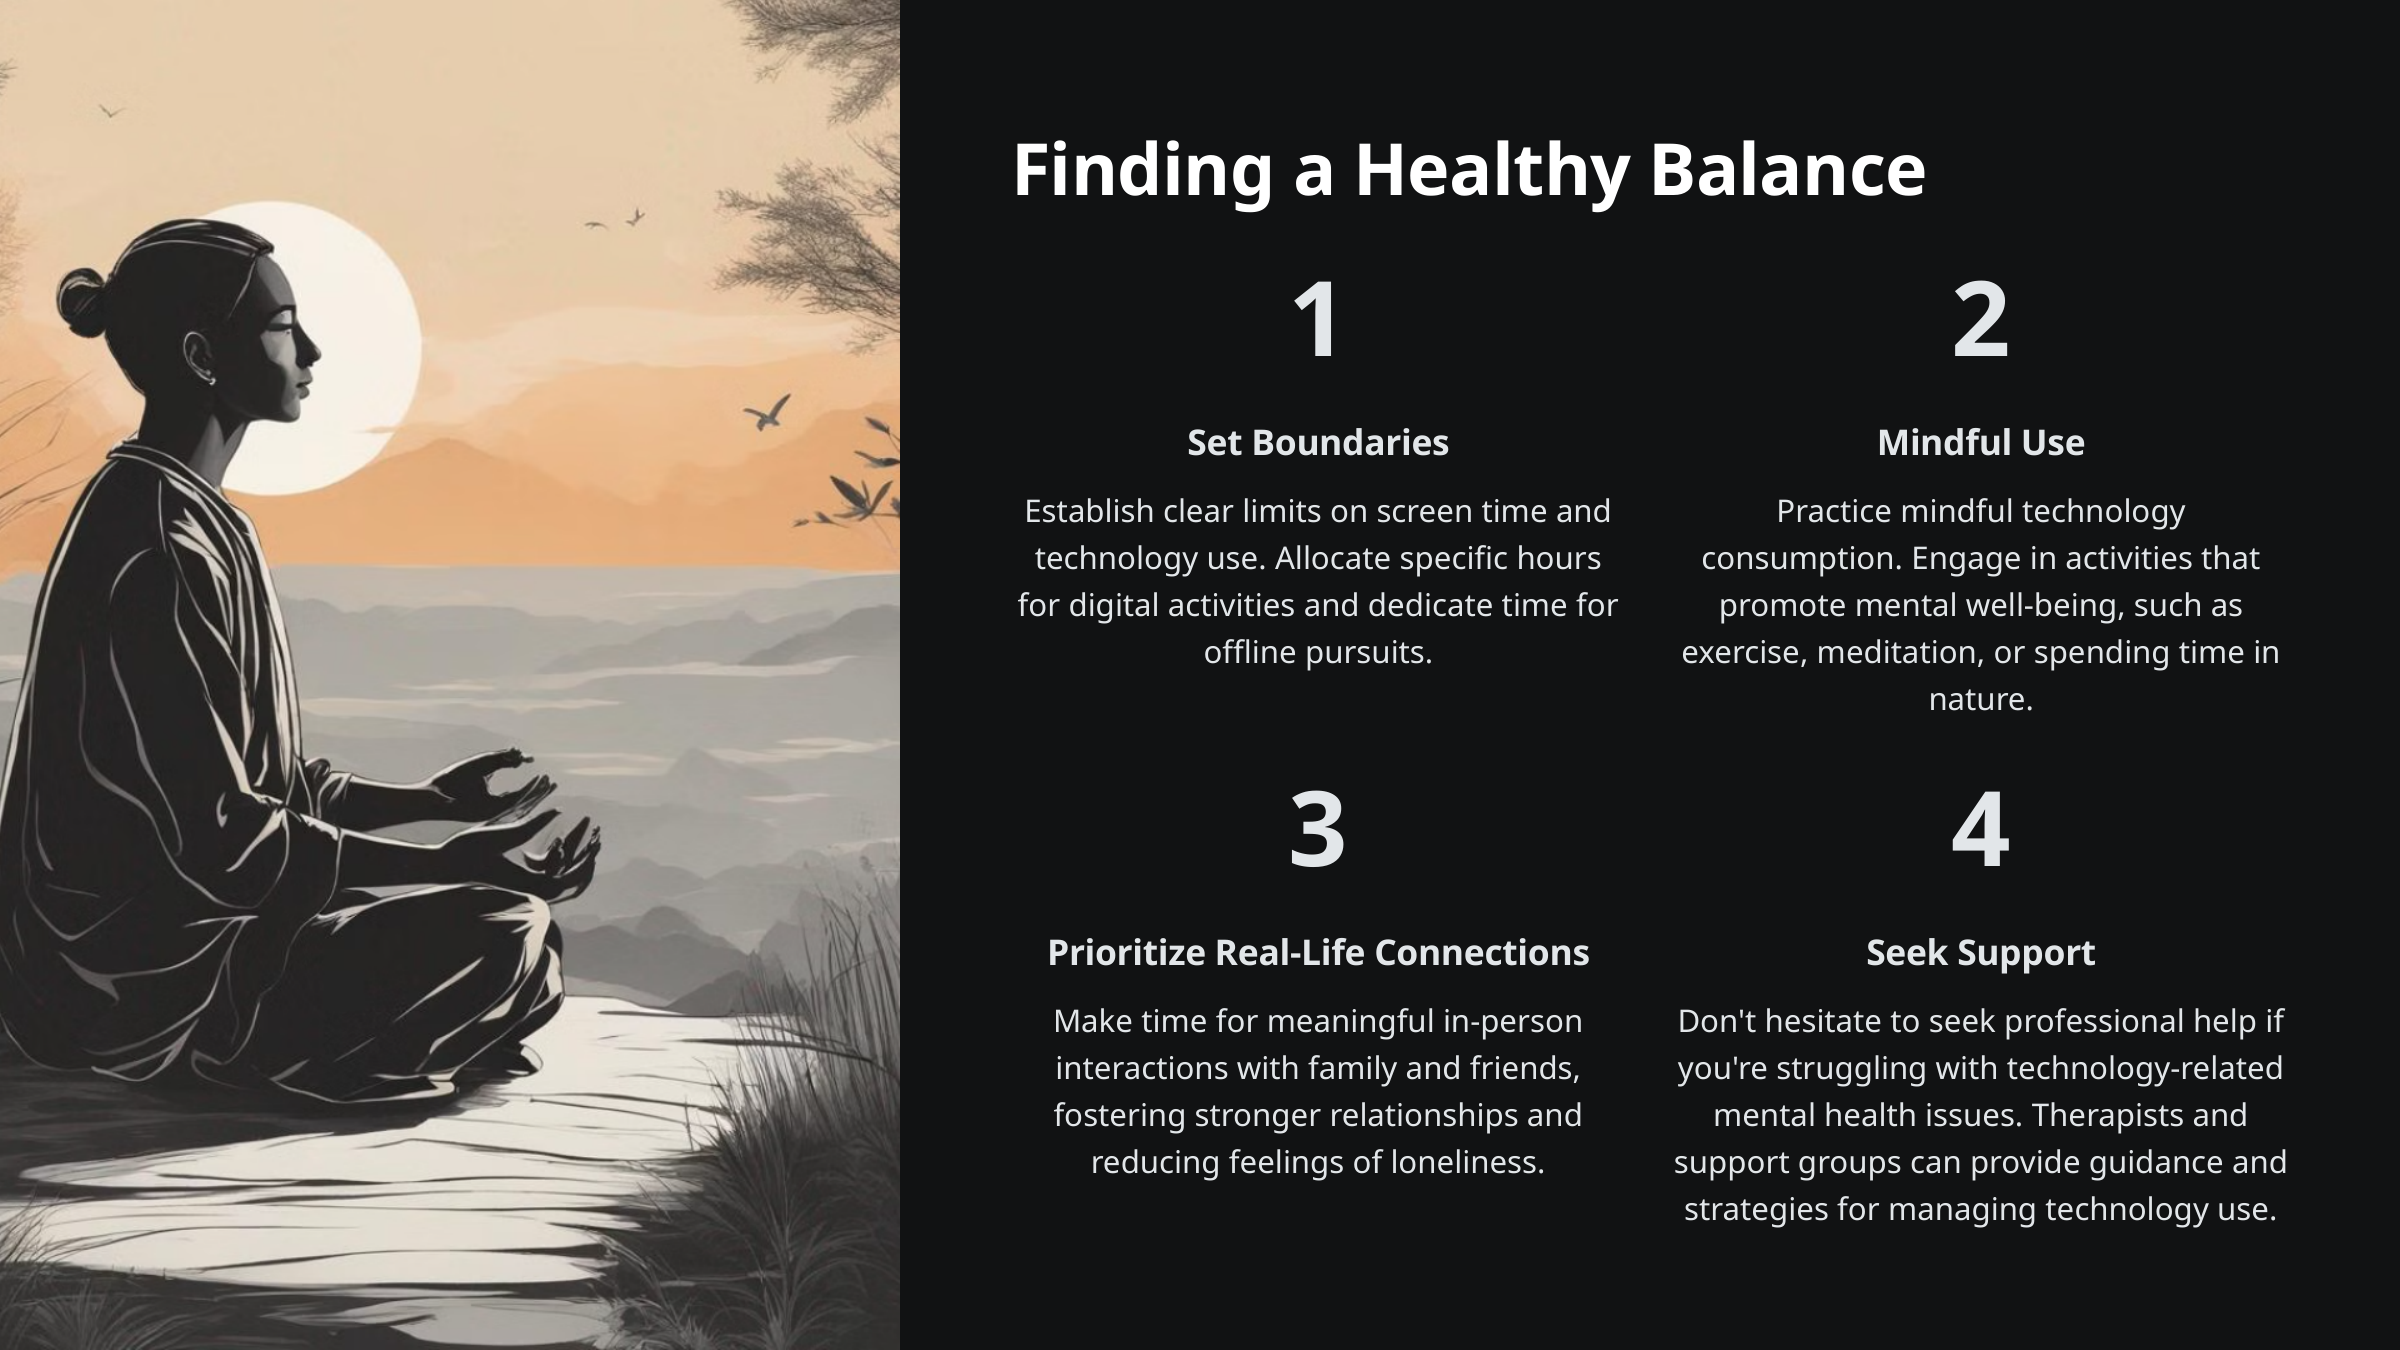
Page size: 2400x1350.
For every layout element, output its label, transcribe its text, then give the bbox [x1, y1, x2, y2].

text_box Make time for meaningful in-person interactions with family and friends, fostering stronger relationships and reducing feelings of loneliness. [1011, 992, 1627, 1183]
text_box 4 [1673, 783, 2289, 889]
text_box 1 [1011, 273, 1627, 379]
text_box Prioritize Real-Life Connections [1027, 927, 1610, 973]
text_box Set Boundaries [1138, 417, 1499, 463]
text_box Practice mindful technology consumption. Engage in activities that promote mental well-being, such as exercise, meditation, or spending time in nature. [1673, 481, 2289, 673]
text_box Finding a Healthy Balance [1011, 119, 1989, 210]
text_box Mindful Use [1800, 417, 2162, 463]
text_box Don't hesitate to seek professional help if you're struggling with technology-related mental health issues. Therapists and support groups can provide guidance and strategies for managing technology use. [1673, 992, 2289, 1231]
text_box Establish clear limits on screen time and technology use. Allocate specific hours for digital activities and dedicate time for offline pursuits. [1011, 481, 1627, 673]
text_box 2 [1673, 273, 2289, 379]
text_box Seek Support [1800, 927, 2162, 973]
text_box 3 [1011, 783, 1627, 889]
picture [0, 0, 900, 1350]
